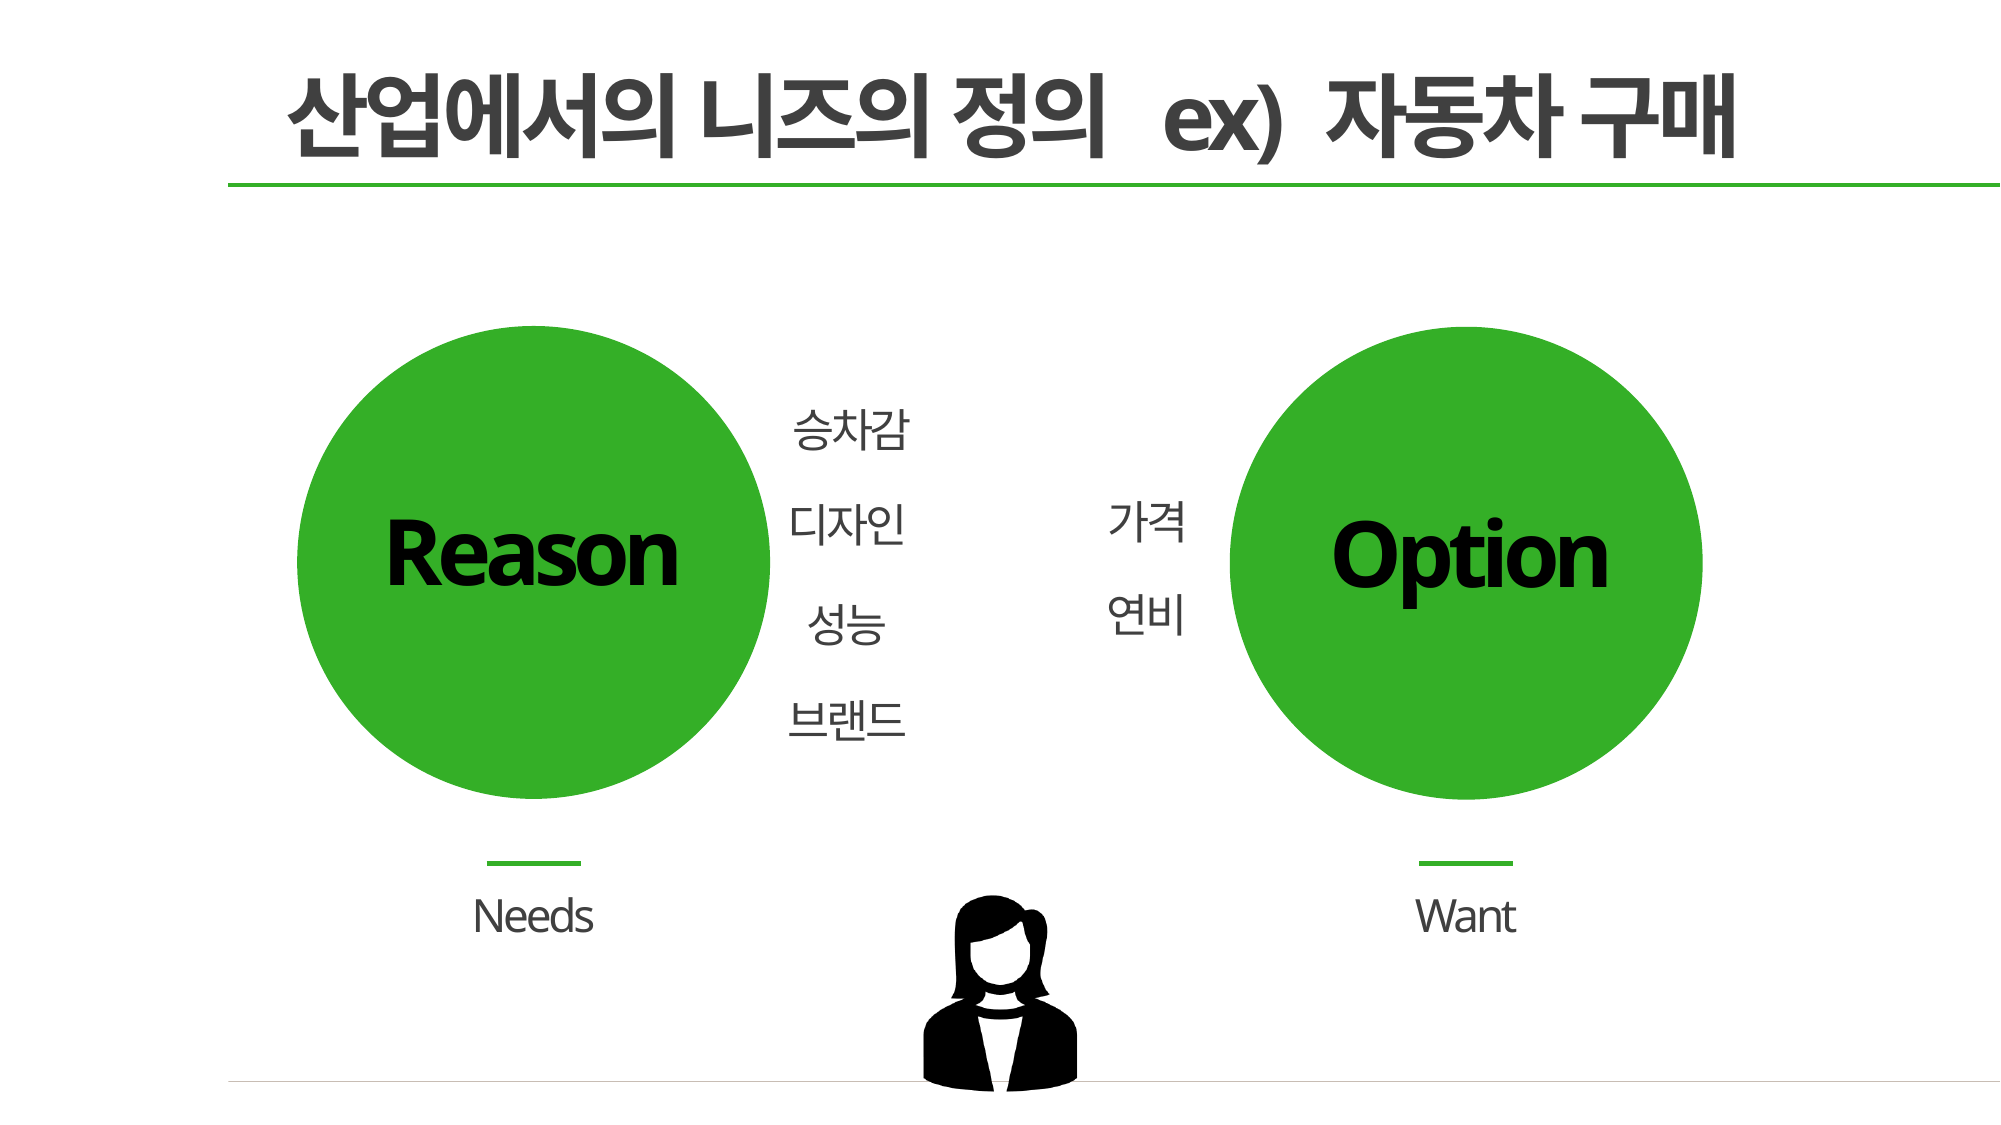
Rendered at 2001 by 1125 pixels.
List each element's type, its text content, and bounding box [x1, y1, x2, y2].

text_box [459, 863, 608, 951]
text_box 승차감 [777, 393, 927, 464]
text_box 성능 [791, 589, 902, 659]
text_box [1402, 863, 1530, 951]
text_box 산업에서의 니즈의 정의 ex) 자동차 구매 [271, 51, 1757, 176]
text_box Reason [368, 486, 700, 611]
text_box Option [1314, 488, 1629, 613]
picture [881, 873, 1119, 1111]
text_box [296, 324, 772, 800]
text_box 연비 [1091, 578, 1203, 649]
text_box 가격 [1092, 486, 1204, 556]
text_box 브랜드 [772, 685, 923, 755]
text_box [1228, 325, 1704, 801]
text_box 디자인 [772, 489, 923, 560]
